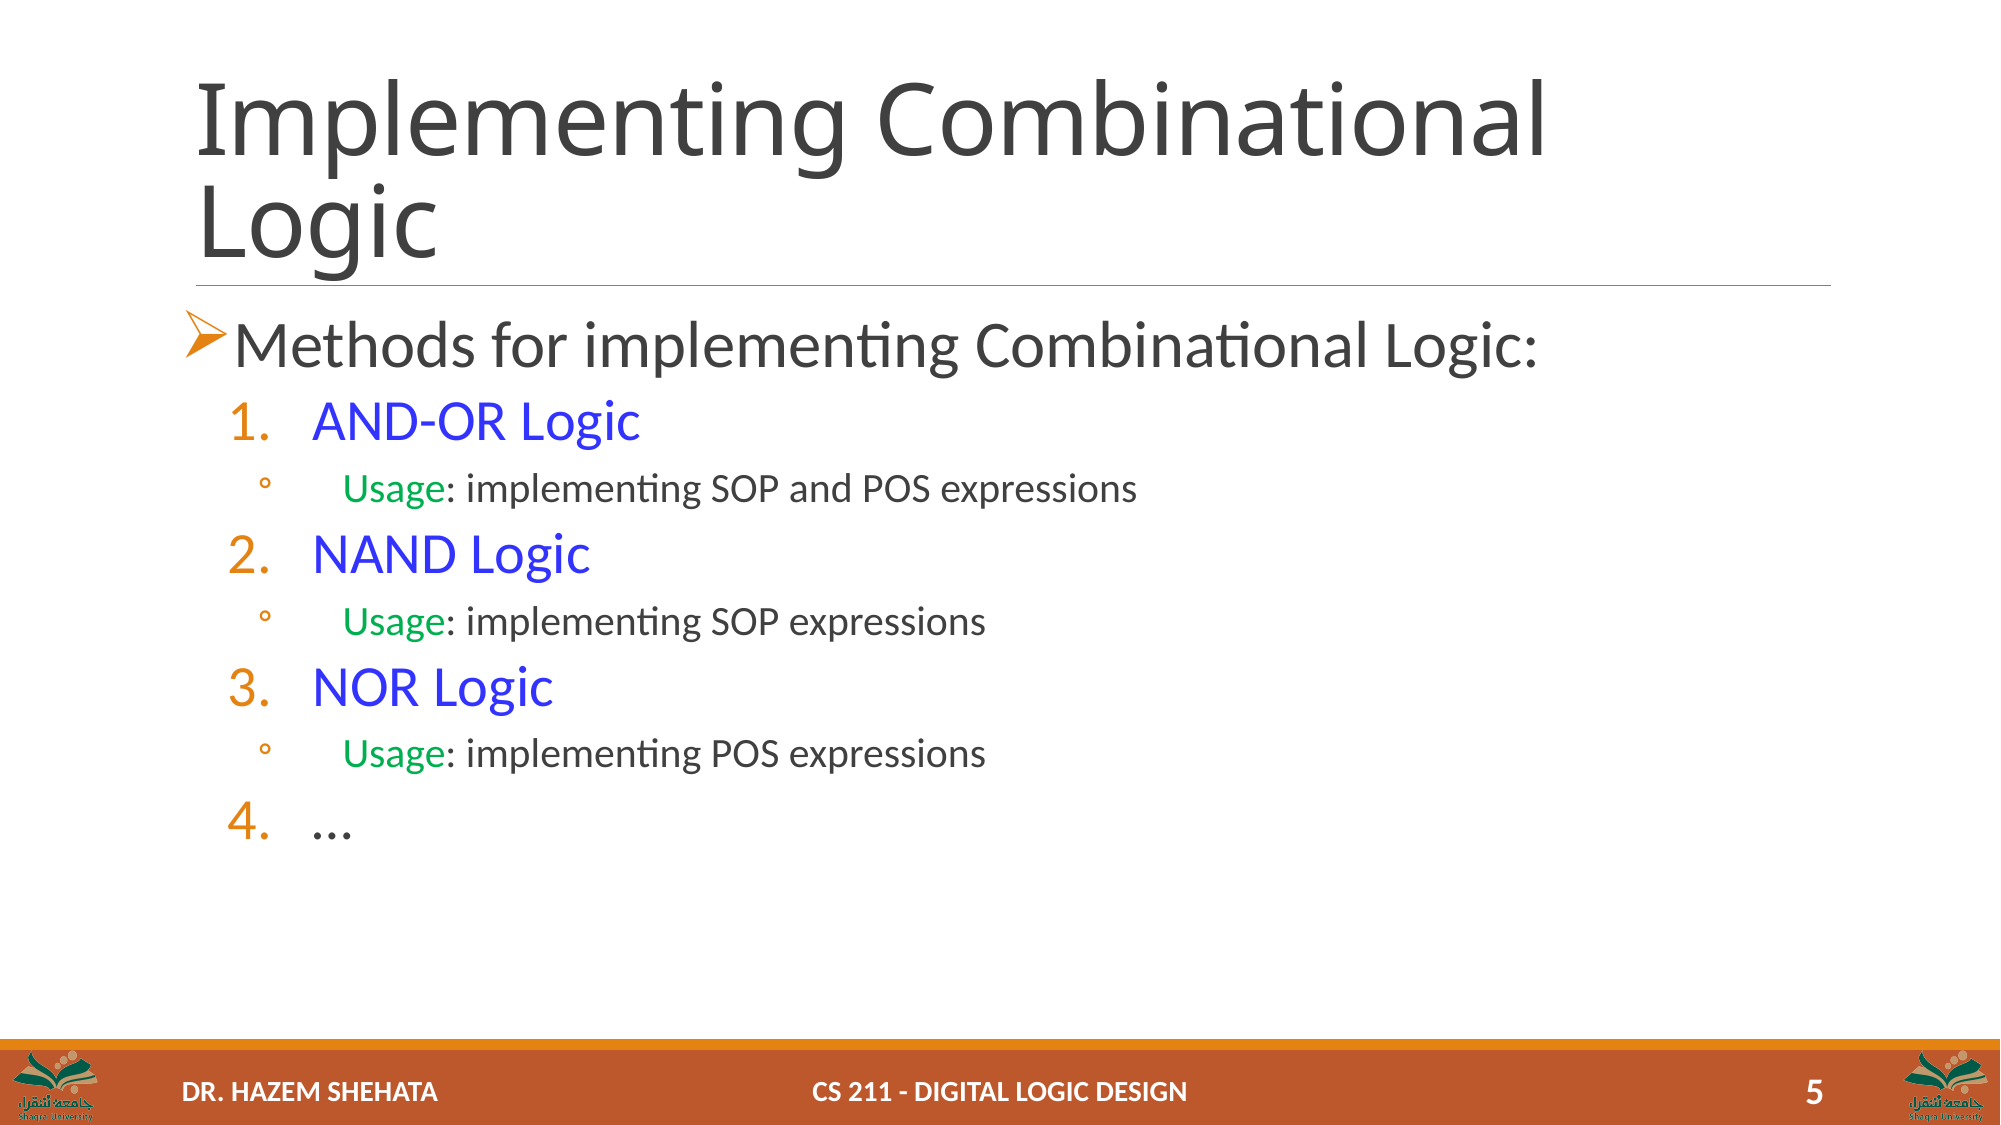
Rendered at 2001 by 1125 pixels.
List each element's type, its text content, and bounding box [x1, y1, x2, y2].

slide_number 5 [1624, 1059, 1840, 1120]
picture [1890, 1049, 2001, 1125]
list Methods for implementing Combinational Logic: AND-OR Logic Usage: implementing SOP and POS expressions NAND Logic Usage: implementing SOP expressions NOR Logic Usage: implementing POS expressions … [180, 302, 1830, 963]
footer CS 211 - Digital Logic Design [604, 1059, 1396, 1120]
title Implementing Combinational Logic [180, 47, 1830, 285]
picture [0, 1050, 111, 1125]
